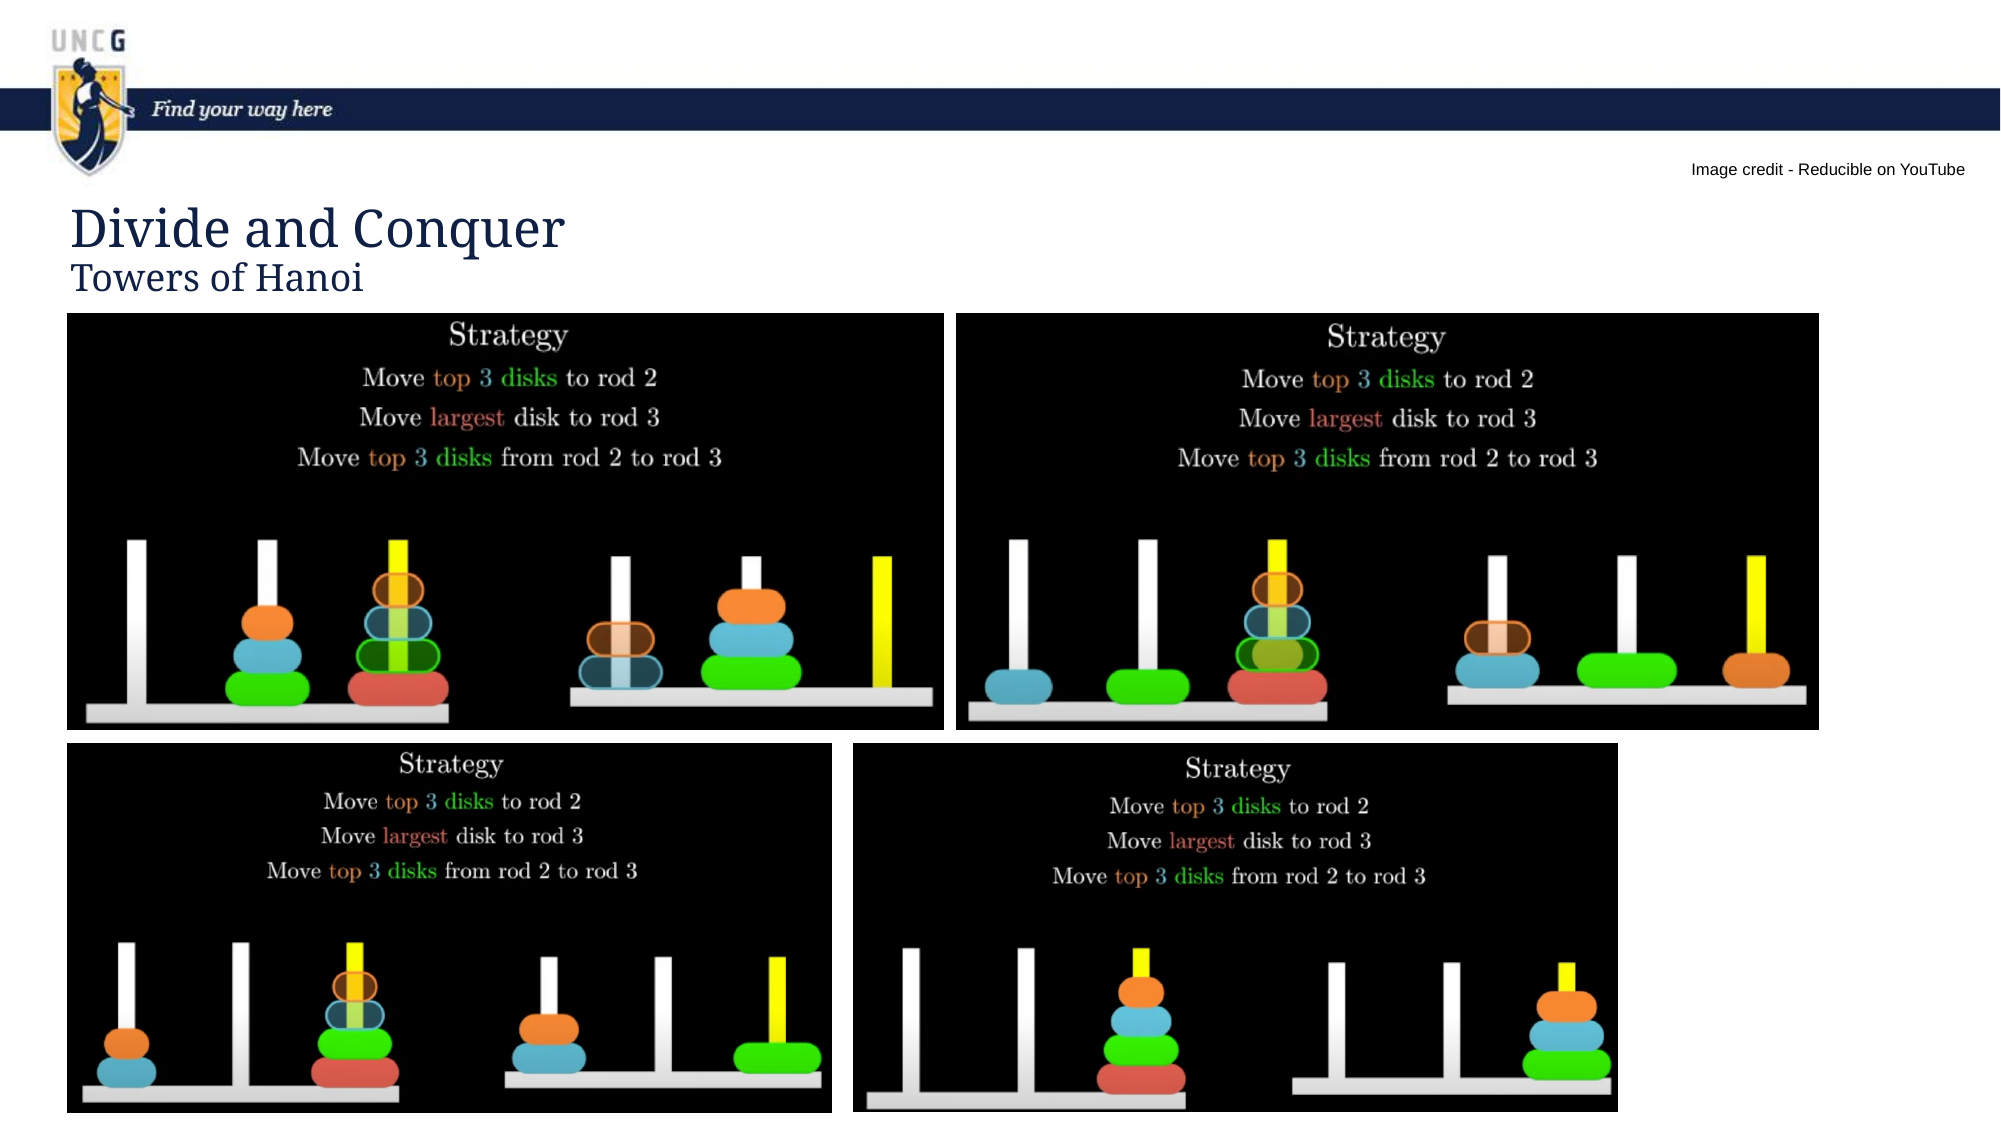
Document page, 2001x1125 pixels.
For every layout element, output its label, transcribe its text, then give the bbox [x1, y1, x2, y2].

text_box Image credit - Reducible on YouTube [1676, 148, 2000, 189]
title Divide and Conquer Towers of Hanoi [55, 192, 1556, 308]
picture [0, 0, 2001, 1125]
